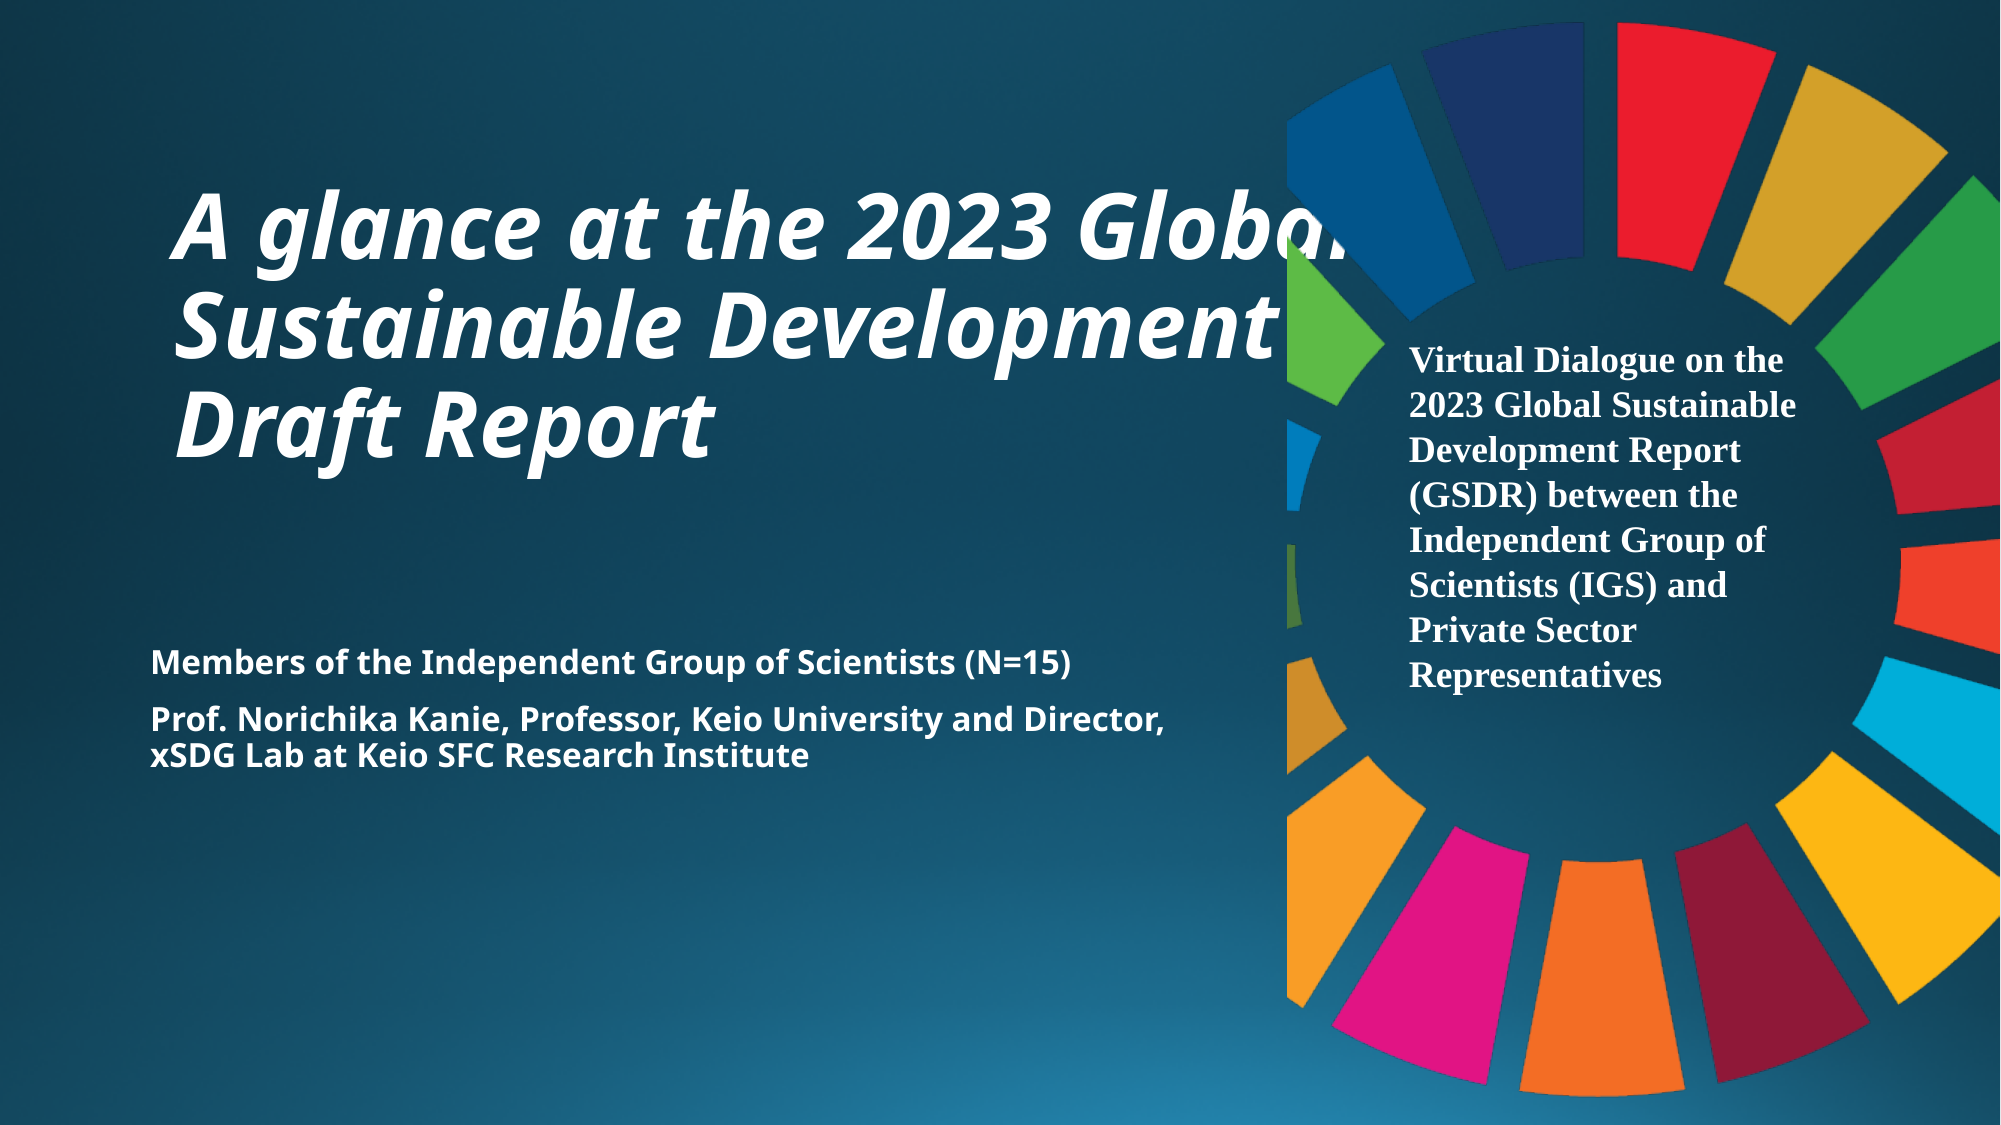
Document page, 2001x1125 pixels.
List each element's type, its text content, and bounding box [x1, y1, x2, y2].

list Members of the Independent Group of Scientists (N=15) Prof. Norichika Kanie, Professor, Keio University and Director, xSDG Lab at Keio SFC Research Institute [135, 577, 1228, 1028]
title A glance at the 2023 Global Sustainable Development Draft Report [159, 38, 1287, 707]
picture [0, 0, 2001, 1125]
